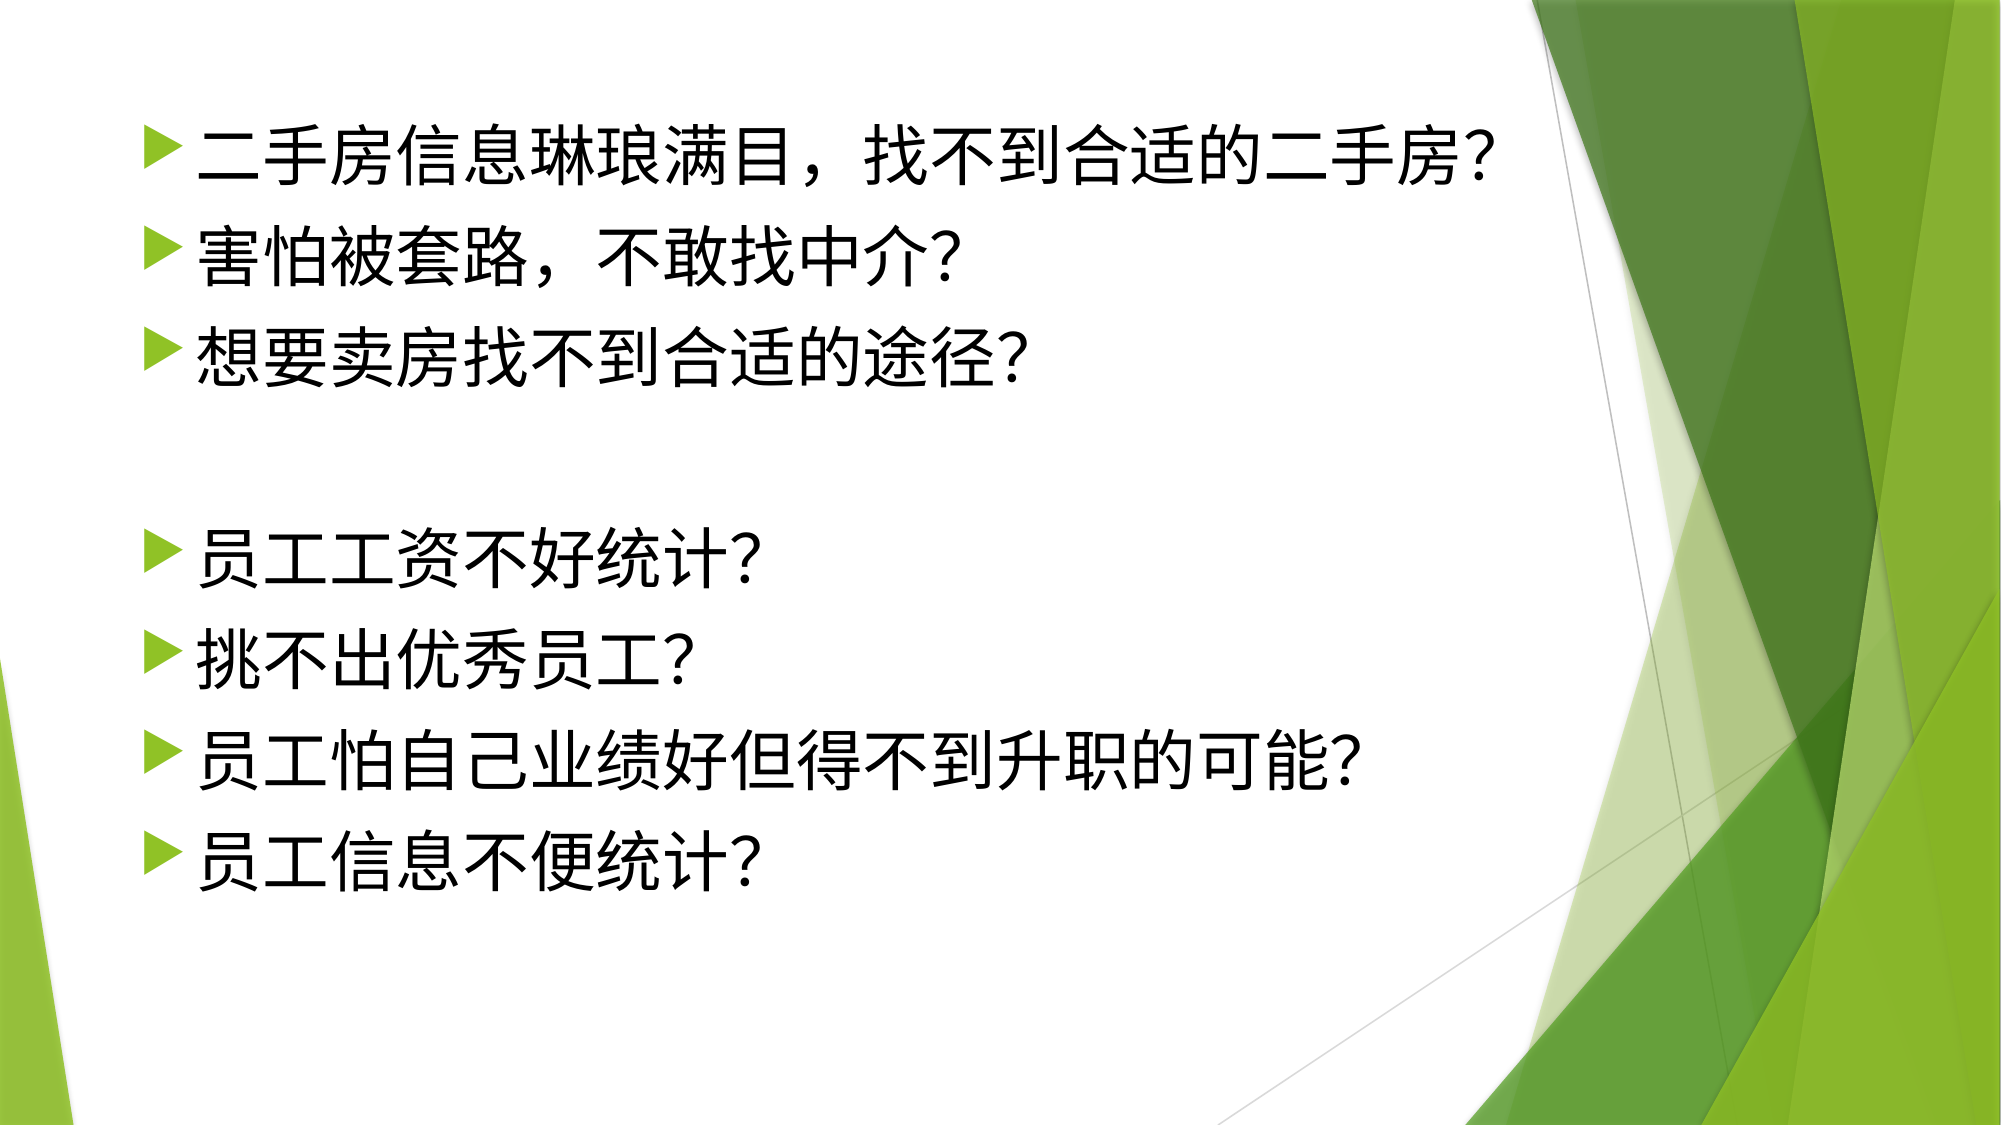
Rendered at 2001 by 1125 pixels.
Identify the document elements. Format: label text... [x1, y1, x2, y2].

list 二手房信息琳琅满目，找不到合适的二手房？ 害怕被套路，不敢找中介？ 想要卖房找不到合适的途径？ 员工工资不好统计？ 挑不出优秀员工？ 员工怕自己业绩好但得不到升职的可能？ 员工信息不便统计？ [124, 106, 1535, 1062]
